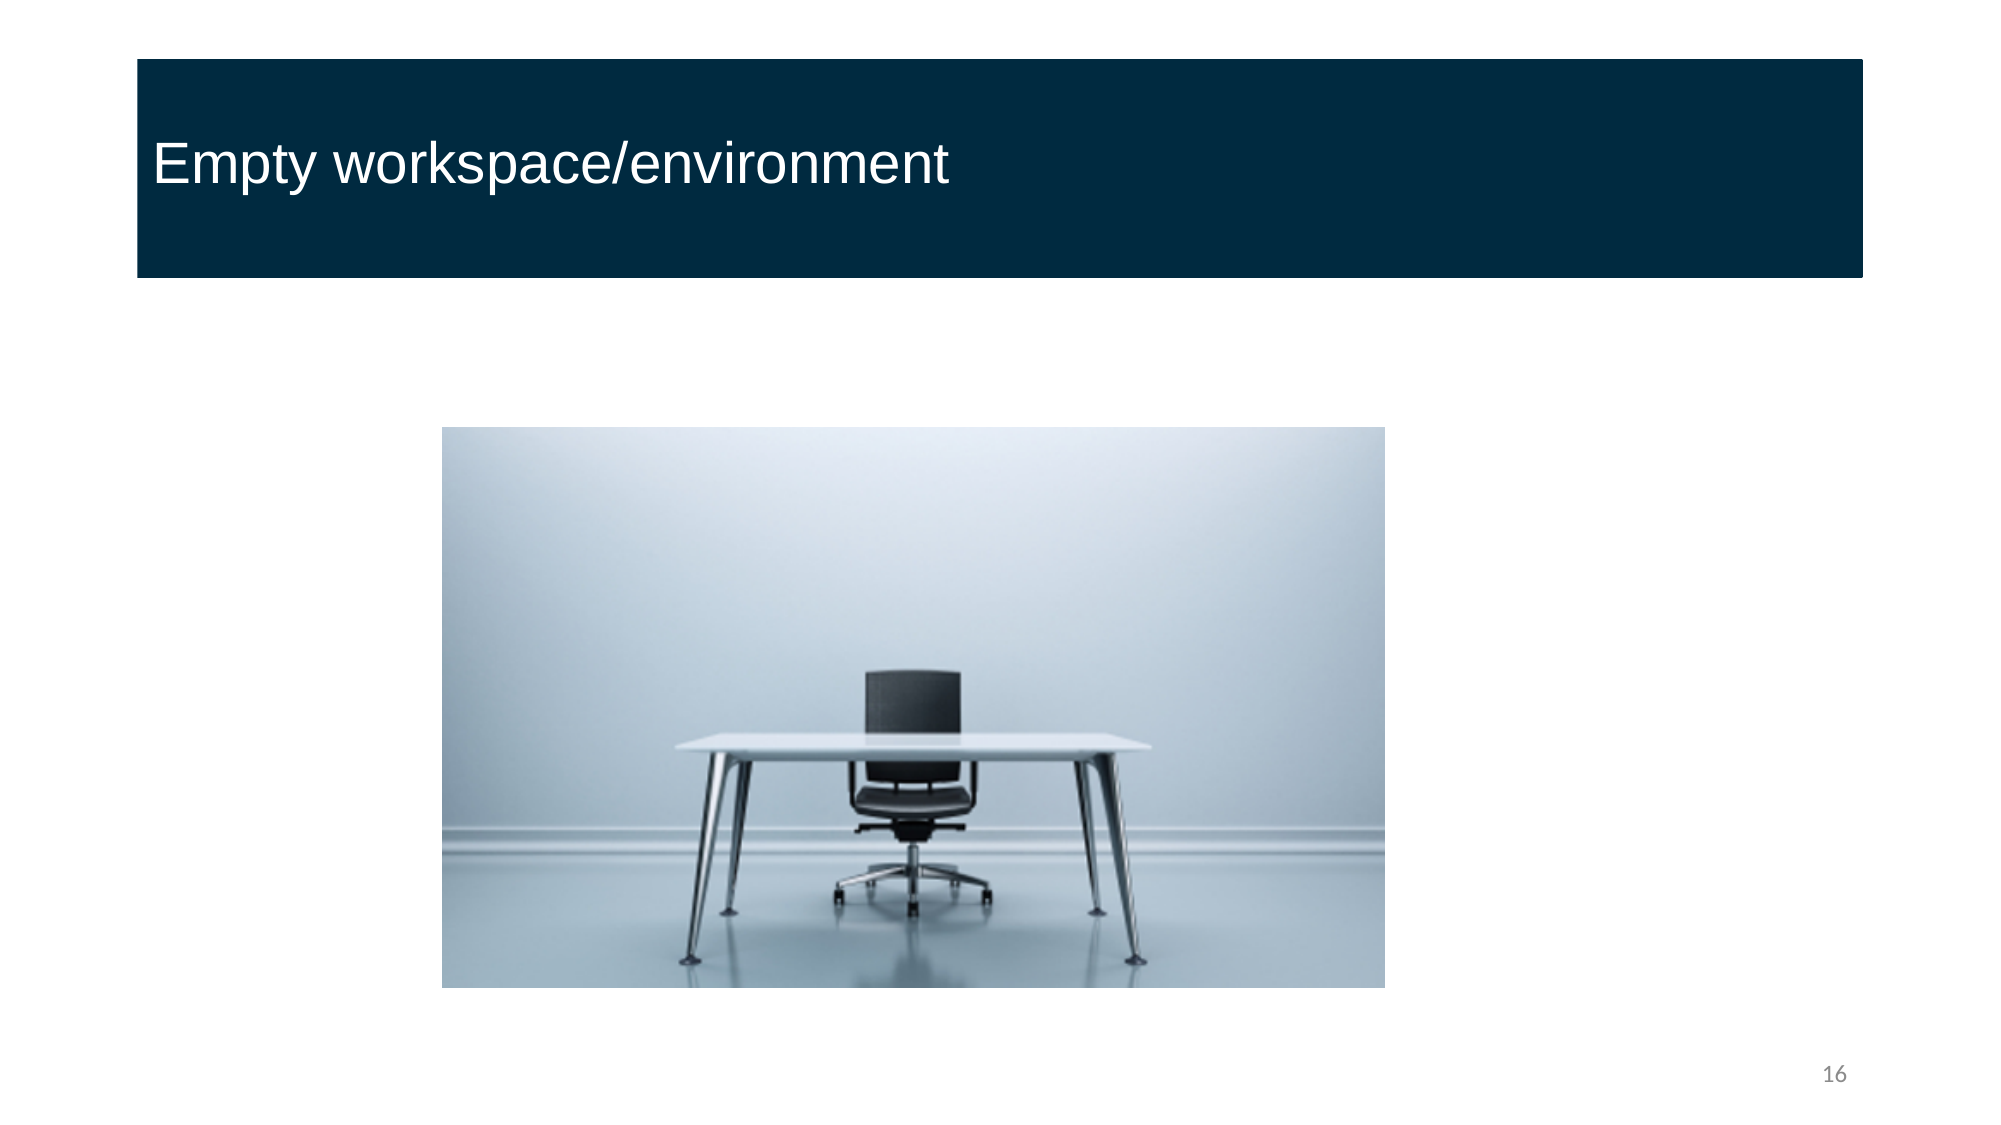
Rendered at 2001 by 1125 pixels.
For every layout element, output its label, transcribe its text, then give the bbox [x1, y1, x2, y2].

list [442, 426, 1385, 988]
slide_number 16 [1412, 1042, 1863, 1103]
title Empty workspace/environment [137, 59, 1863, 278]
